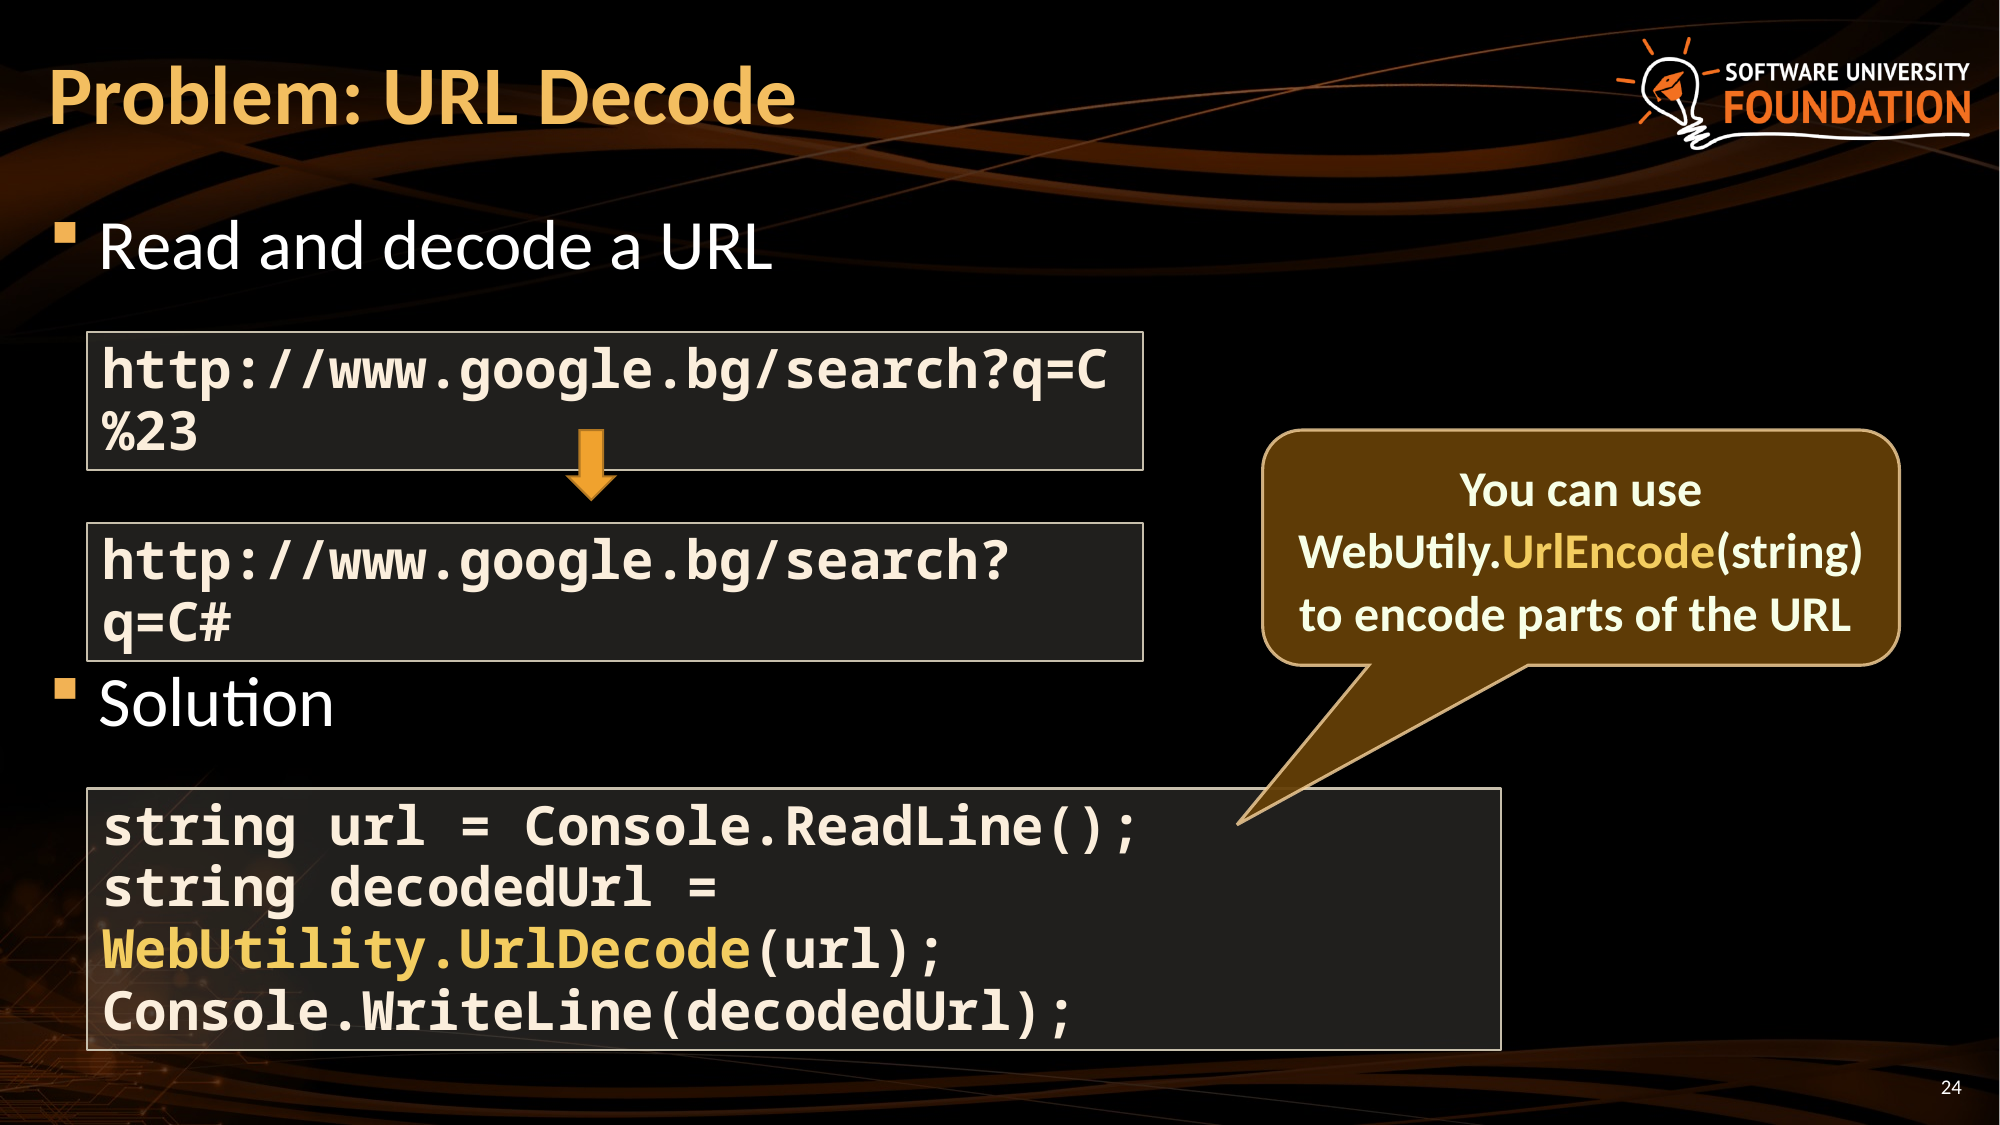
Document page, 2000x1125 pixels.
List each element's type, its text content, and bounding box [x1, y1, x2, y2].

title Problem: URL Decode [30, 6, 1602, 189]
text_box You can use WebUtily.UrlEncode(string) to encode parts of the URL [1236, 429, 1901, 826]
picture [0, 0, 2000, 1125]
text_box http://www.google.bg/search?q=C# [87, 522, 1143, 661]
list Read and decode a URL Solution [31, 188, 1968, 1103]
text_box [565, 429, 618, 502]
text_box string url = Console.ReadLine(); string decodedUrl = WebUtility.UrlDecode(url); Console.WriteLine(decodedUrl); [87, 788, 1502, 1051]
text_box http://www.google.bg/search?q=C%23 [87, 332, 1143, 471]
slide_number 24 [1897, 1070, 1968, 1103]
